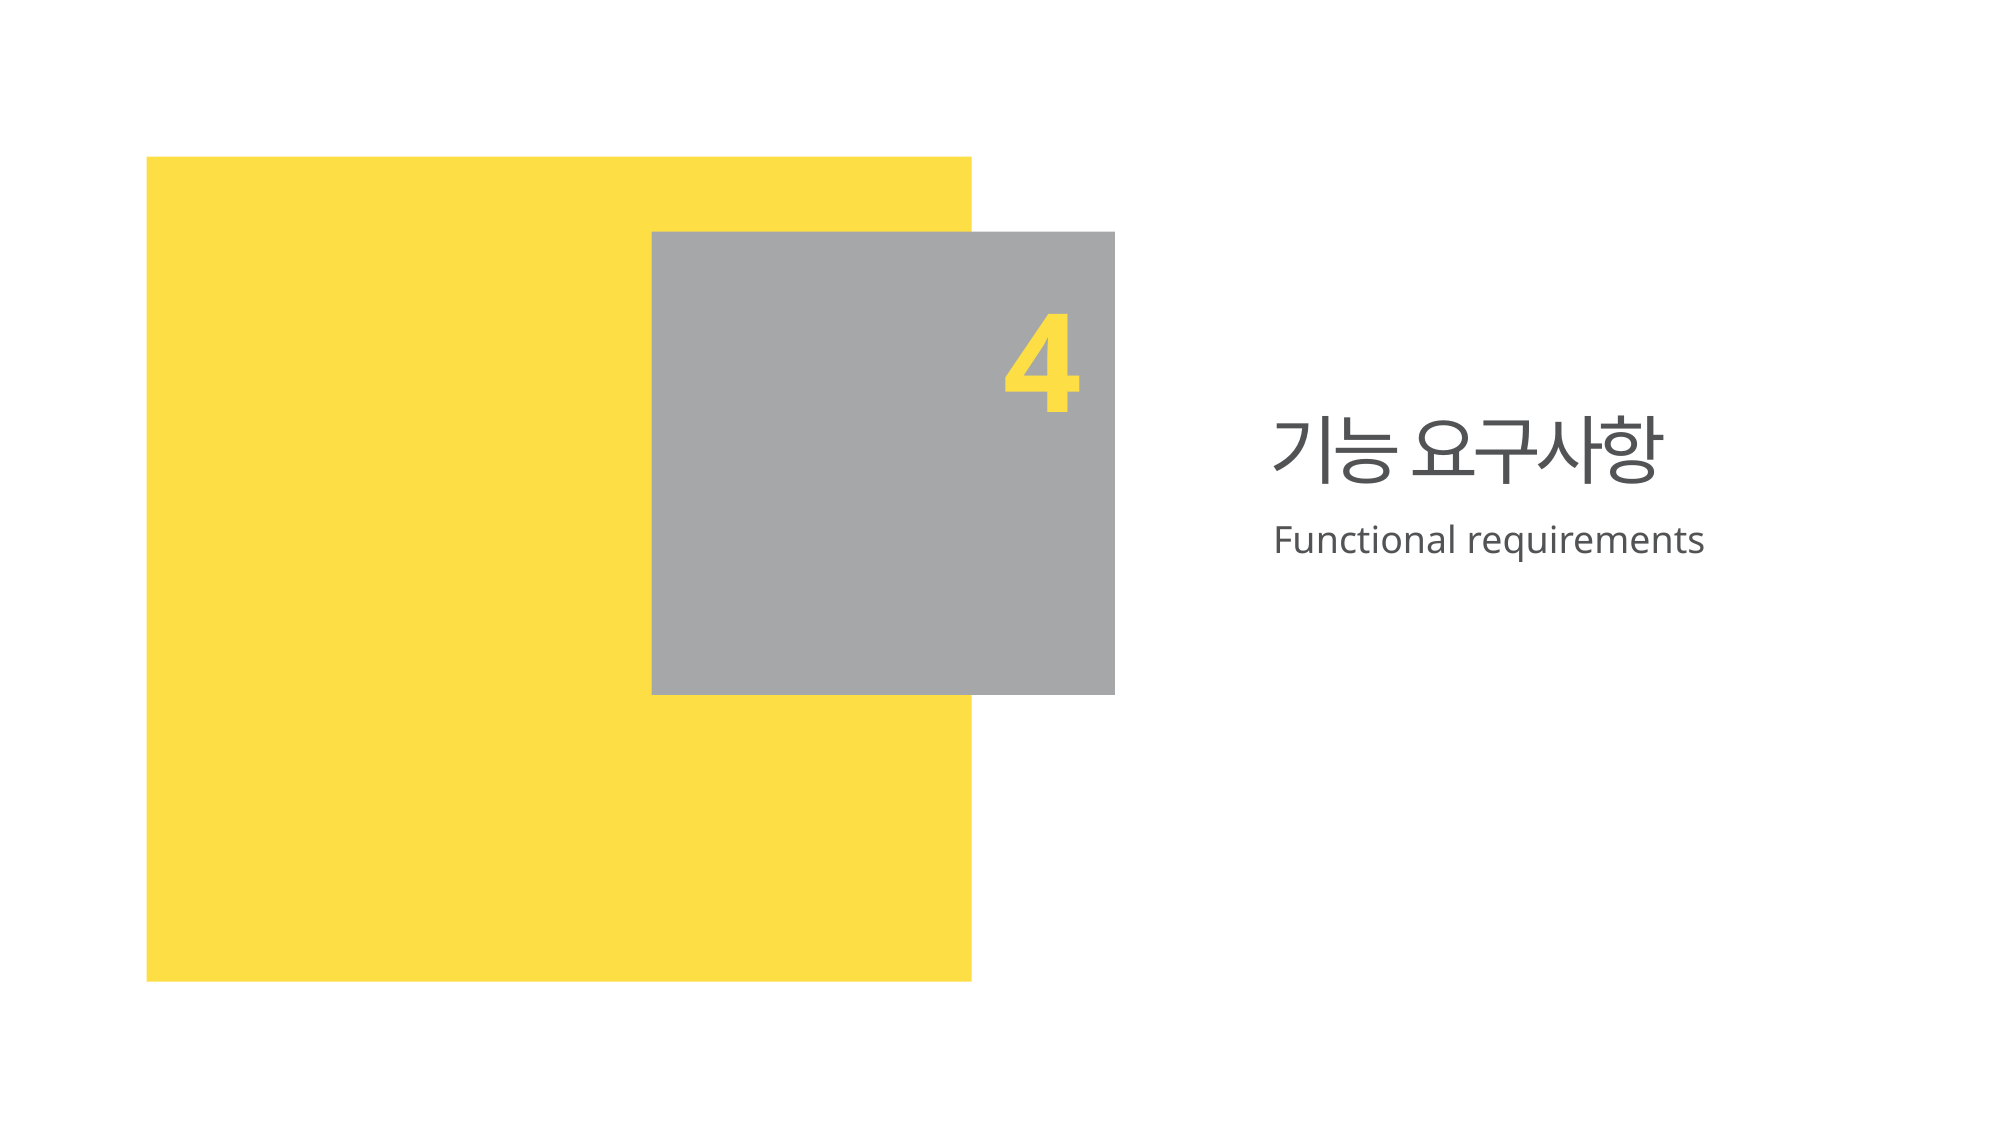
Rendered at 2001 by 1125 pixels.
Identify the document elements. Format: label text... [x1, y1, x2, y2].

text_box 4 [988, 267, 1098, 448]
text_box 기능 요구사항 [1254, 396, 1682, 502]
text_box Functional requirements [1258, 508, 1924, 569]
text_box [146, 156, 973, 983]
text_box [651, 231, 1116, 696]
